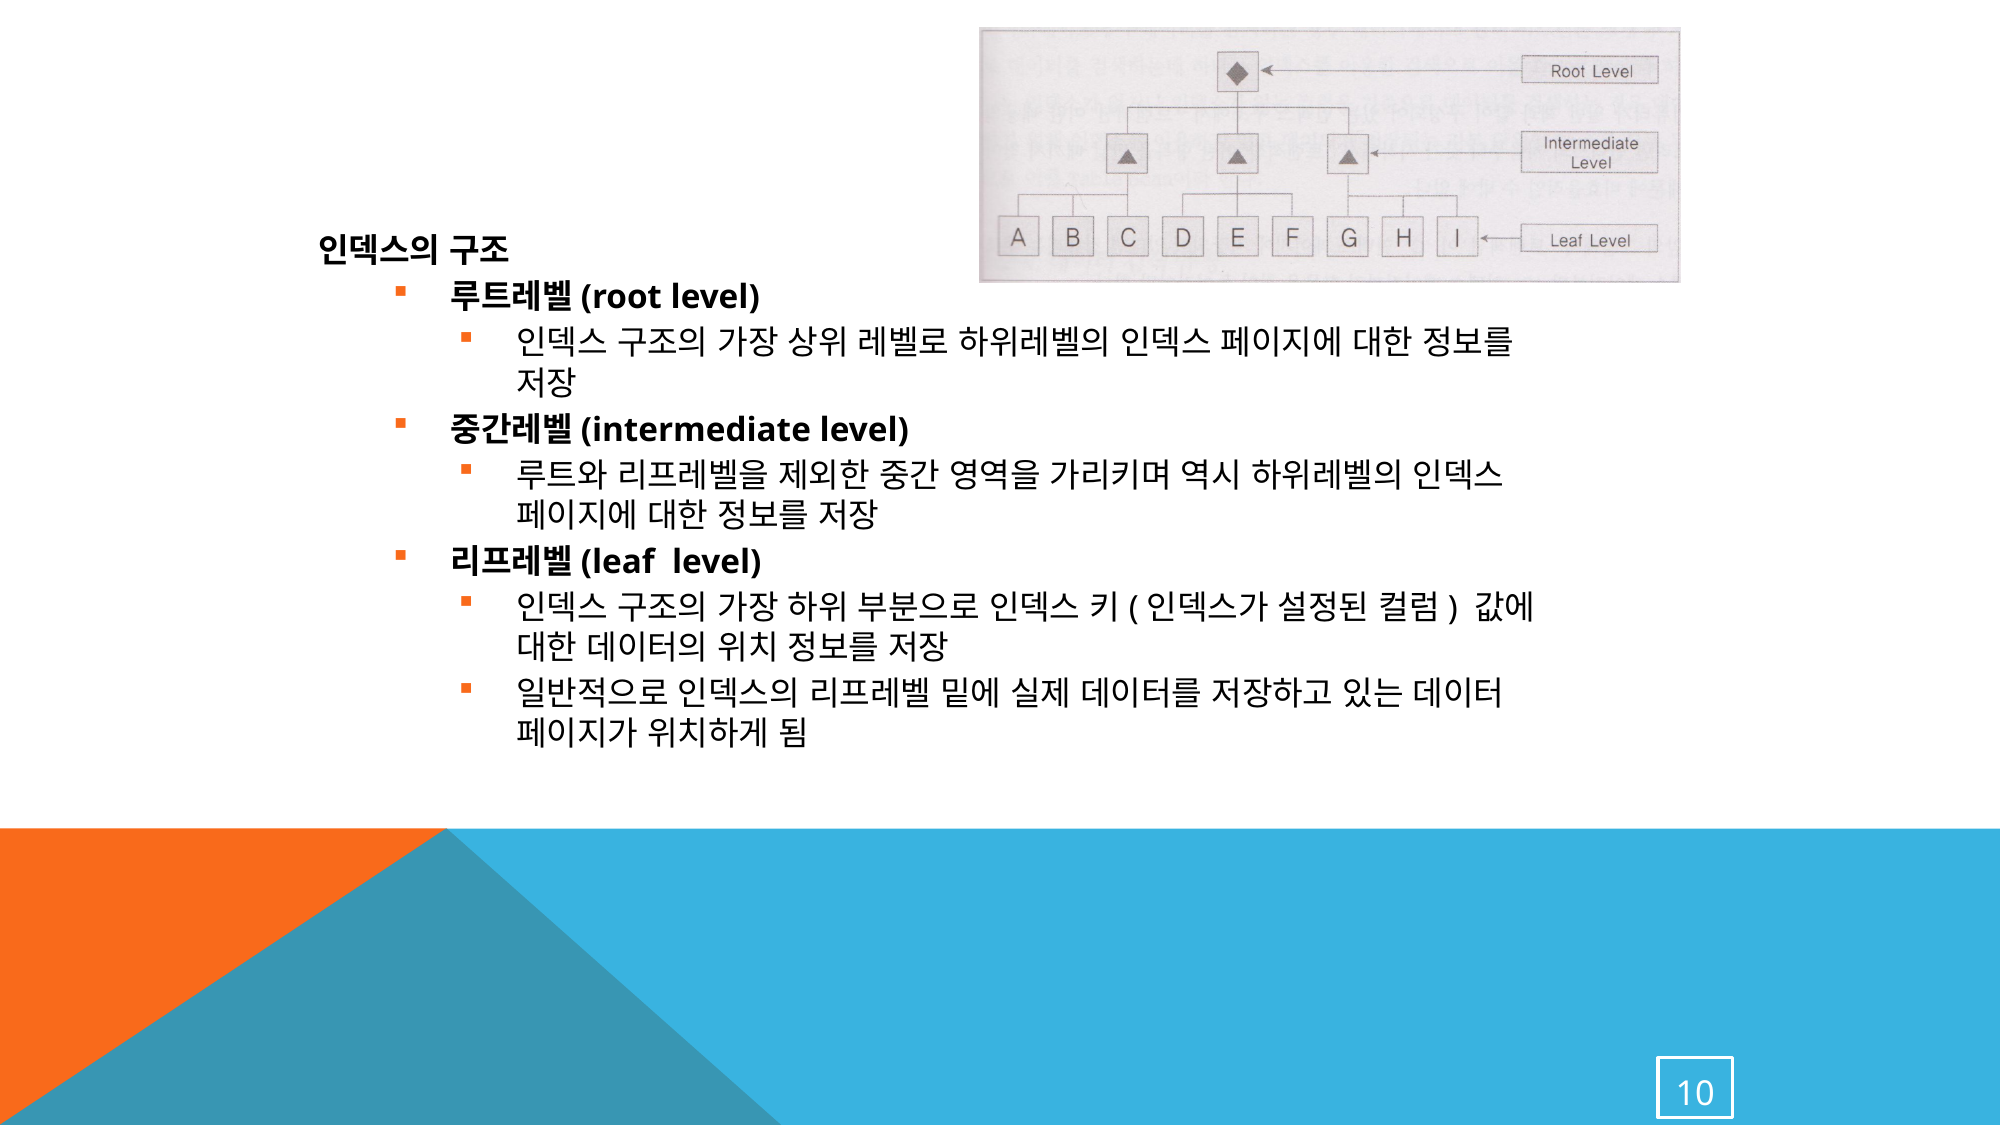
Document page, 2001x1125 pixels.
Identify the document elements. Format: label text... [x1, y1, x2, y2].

list 인덱스의 구조 루트레벨(root level) 인덱스 구조의 가장 상위 레벨로 하위레벨의 인덱스 페이지에 대한 정보를 저장 중간레벨(intermediate level) 루트와 리프레벨을 제외한 중간 영역을 가리키며 역시 하위레벨의 인덱스 페이지에 대한 정보를 저장 리프레벨(leaf level) 인덱스 구조의 가장 하위 부분으로 인덱스 키(인덱스가 설정된 컬럼) 값에 대한 데이터의 위치 정보를 저장 일반적으로 인덱스의 리프레벨 밑에 실제 데이터를 저장하고 있는 데이터 페이지가 위치하게 됨 [303, 221, 1569, 990]
slide_number 10 [1656, 1056, 1734, 1119]
picture [978, 26, 1681, 284]
